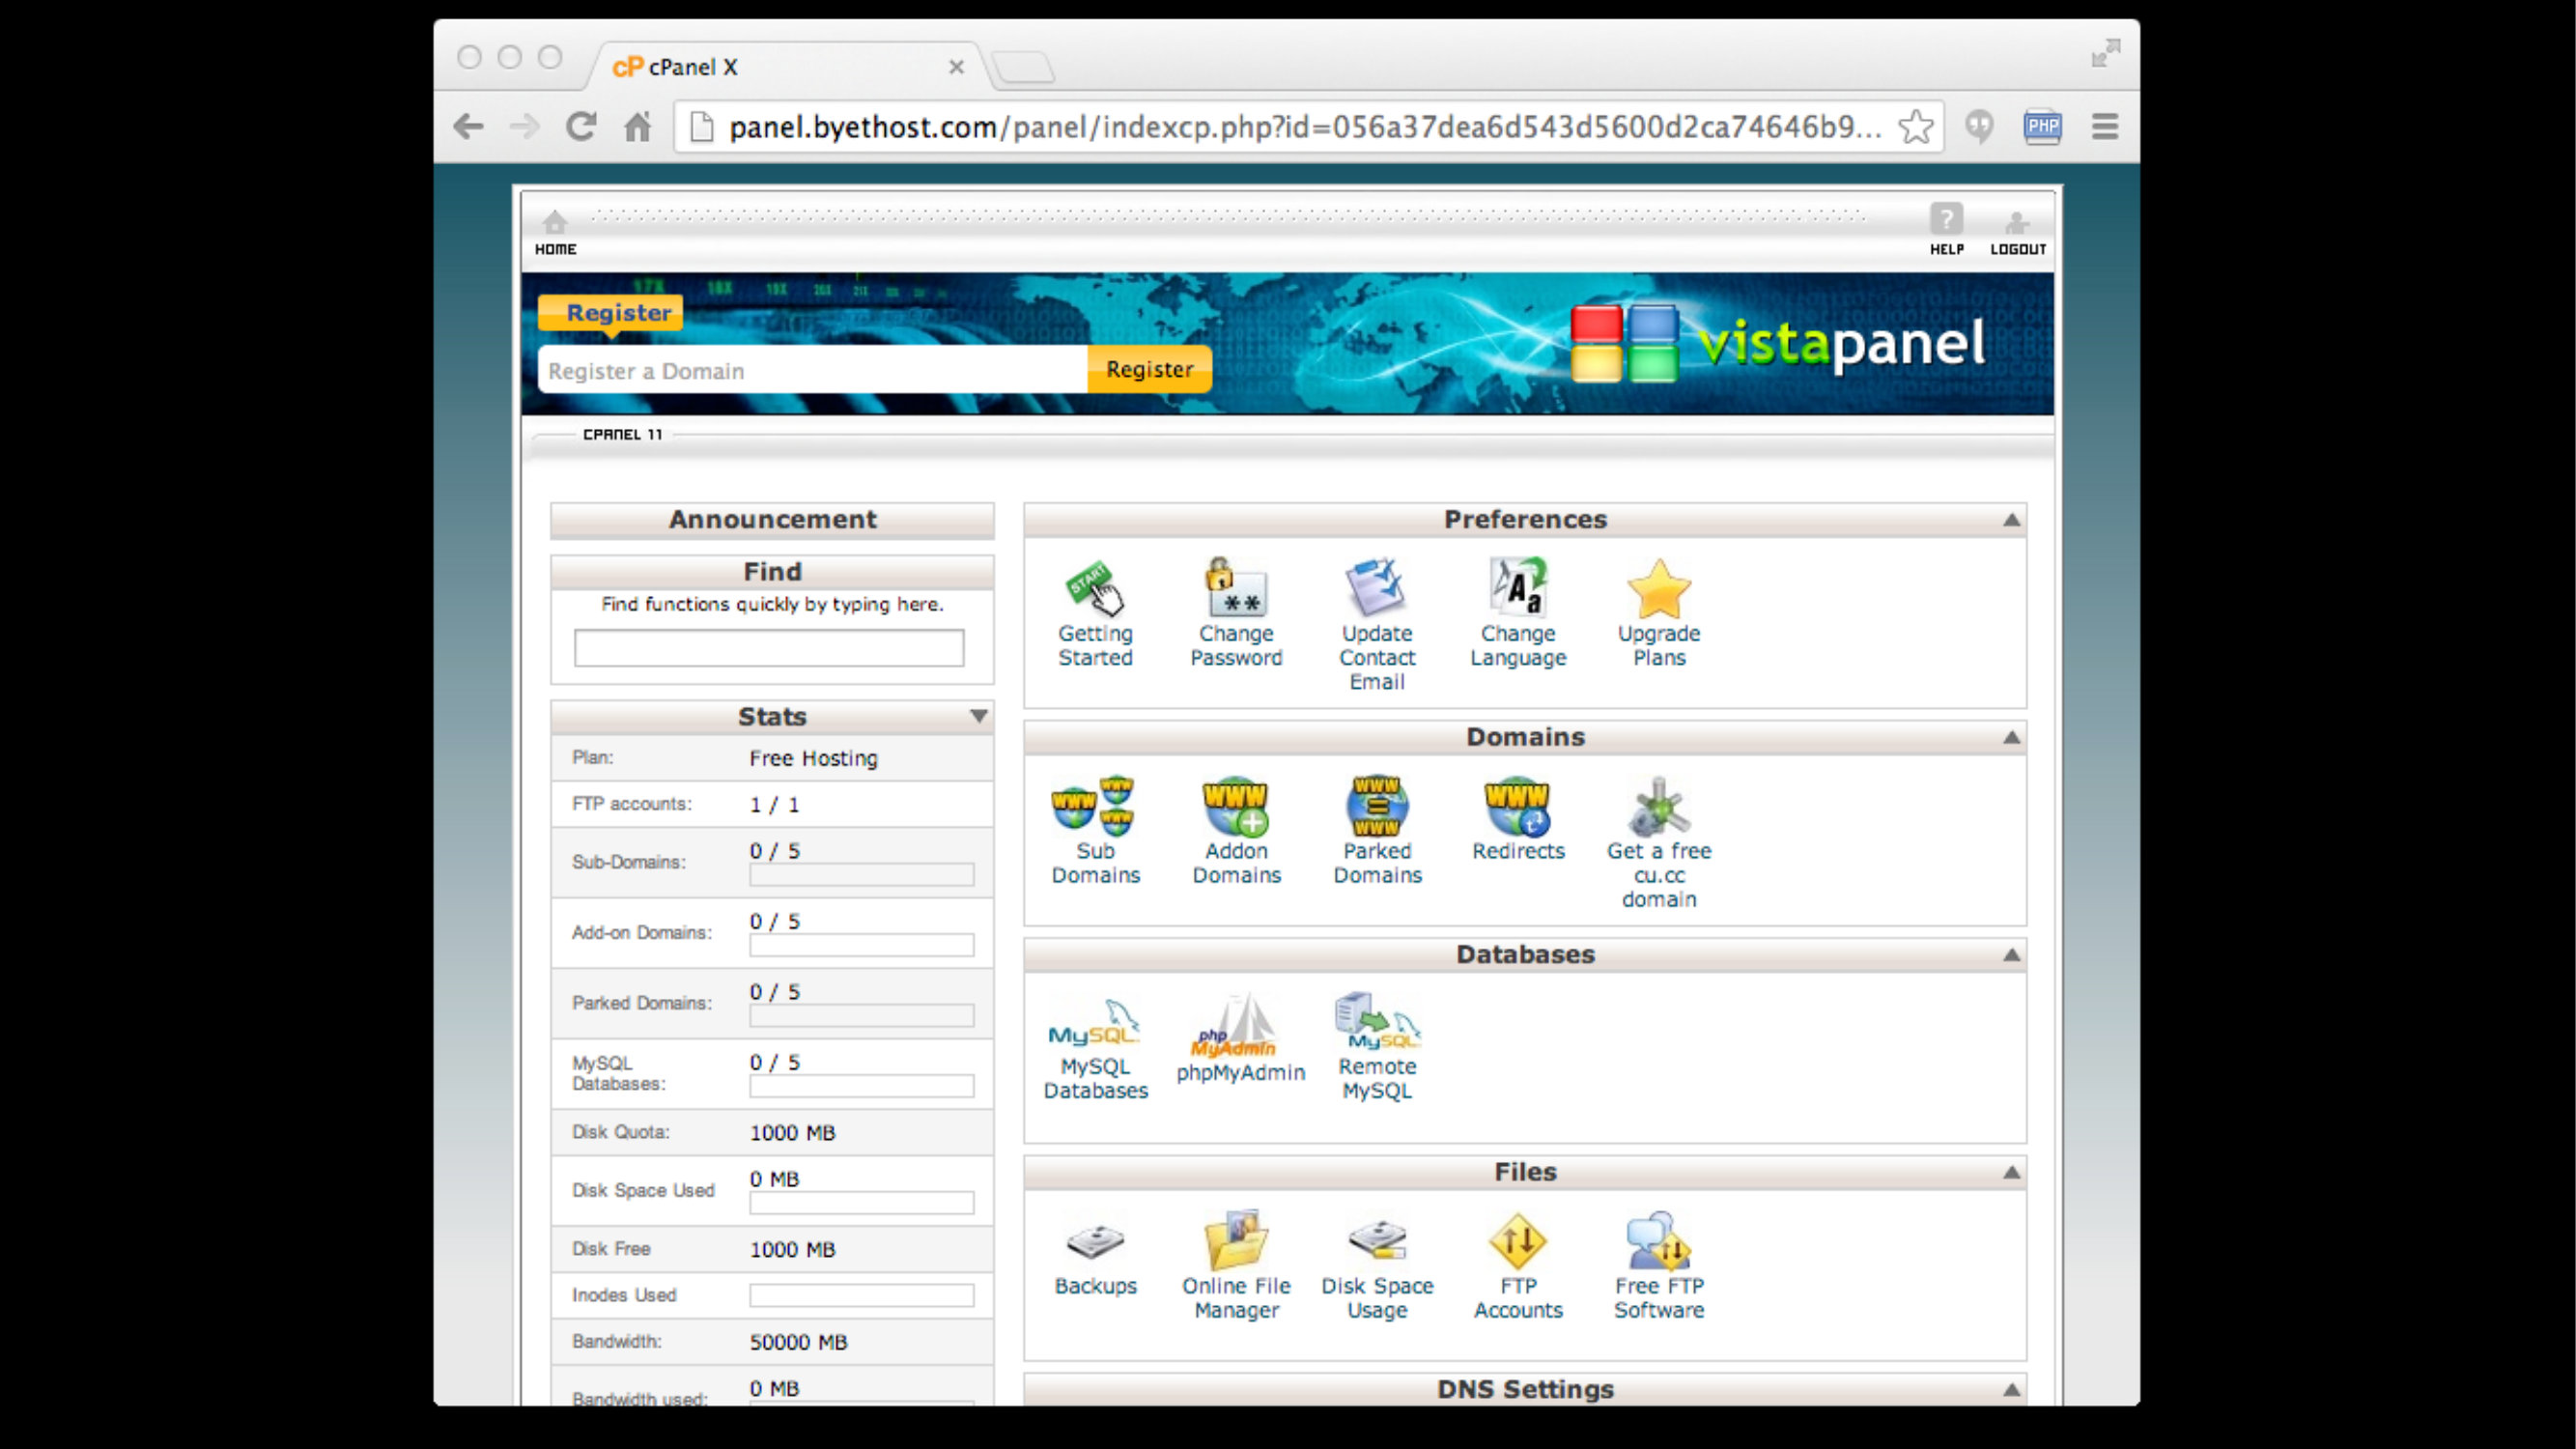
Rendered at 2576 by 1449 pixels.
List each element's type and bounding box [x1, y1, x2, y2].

picture [406, 0, 2170, 1448]
